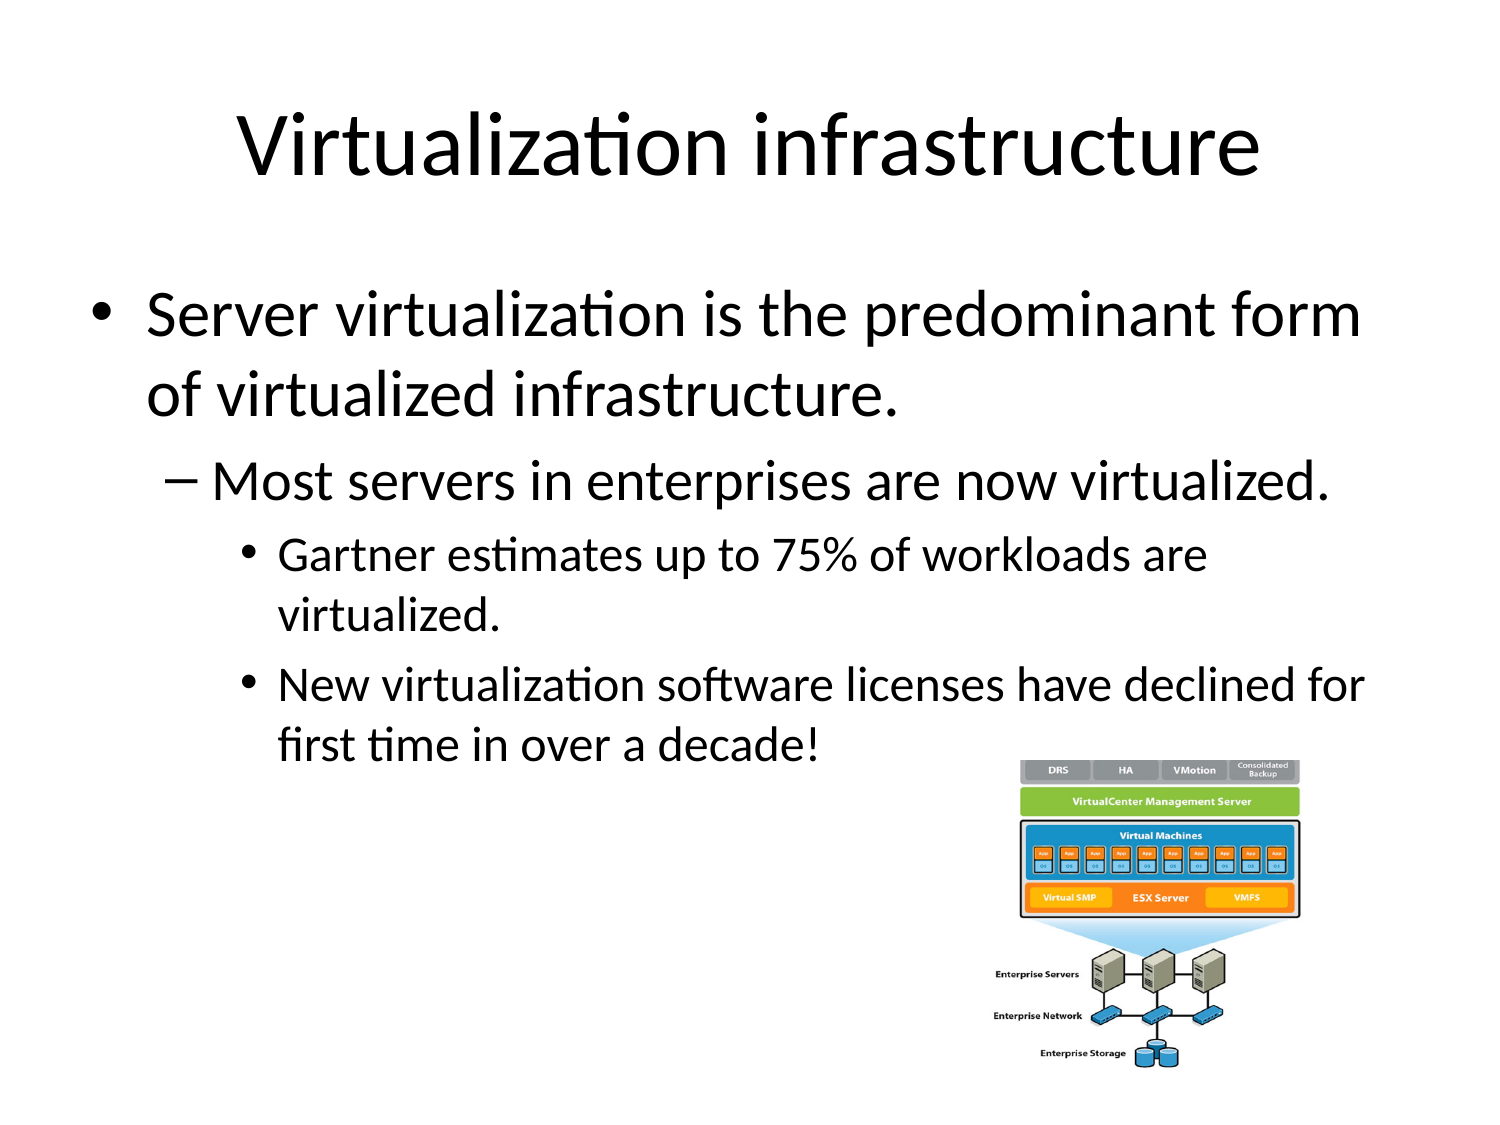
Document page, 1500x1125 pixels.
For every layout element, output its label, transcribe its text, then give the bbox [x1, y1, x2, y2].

picture [966, 760, 1348, 1081]
title Virtualization infrastructure [75, 45, 1425, 233]
list Server virtualization is the predominant form of virtualized infrastructure. Most servers in enterprises are now virtualized. Gartner estimates up to 75% of workloads are virtualized. New virtualization software licenses have declined for first time in over a decade! [75, 262, 1425, 1070]
text_box [584, 700, 615, 761]
